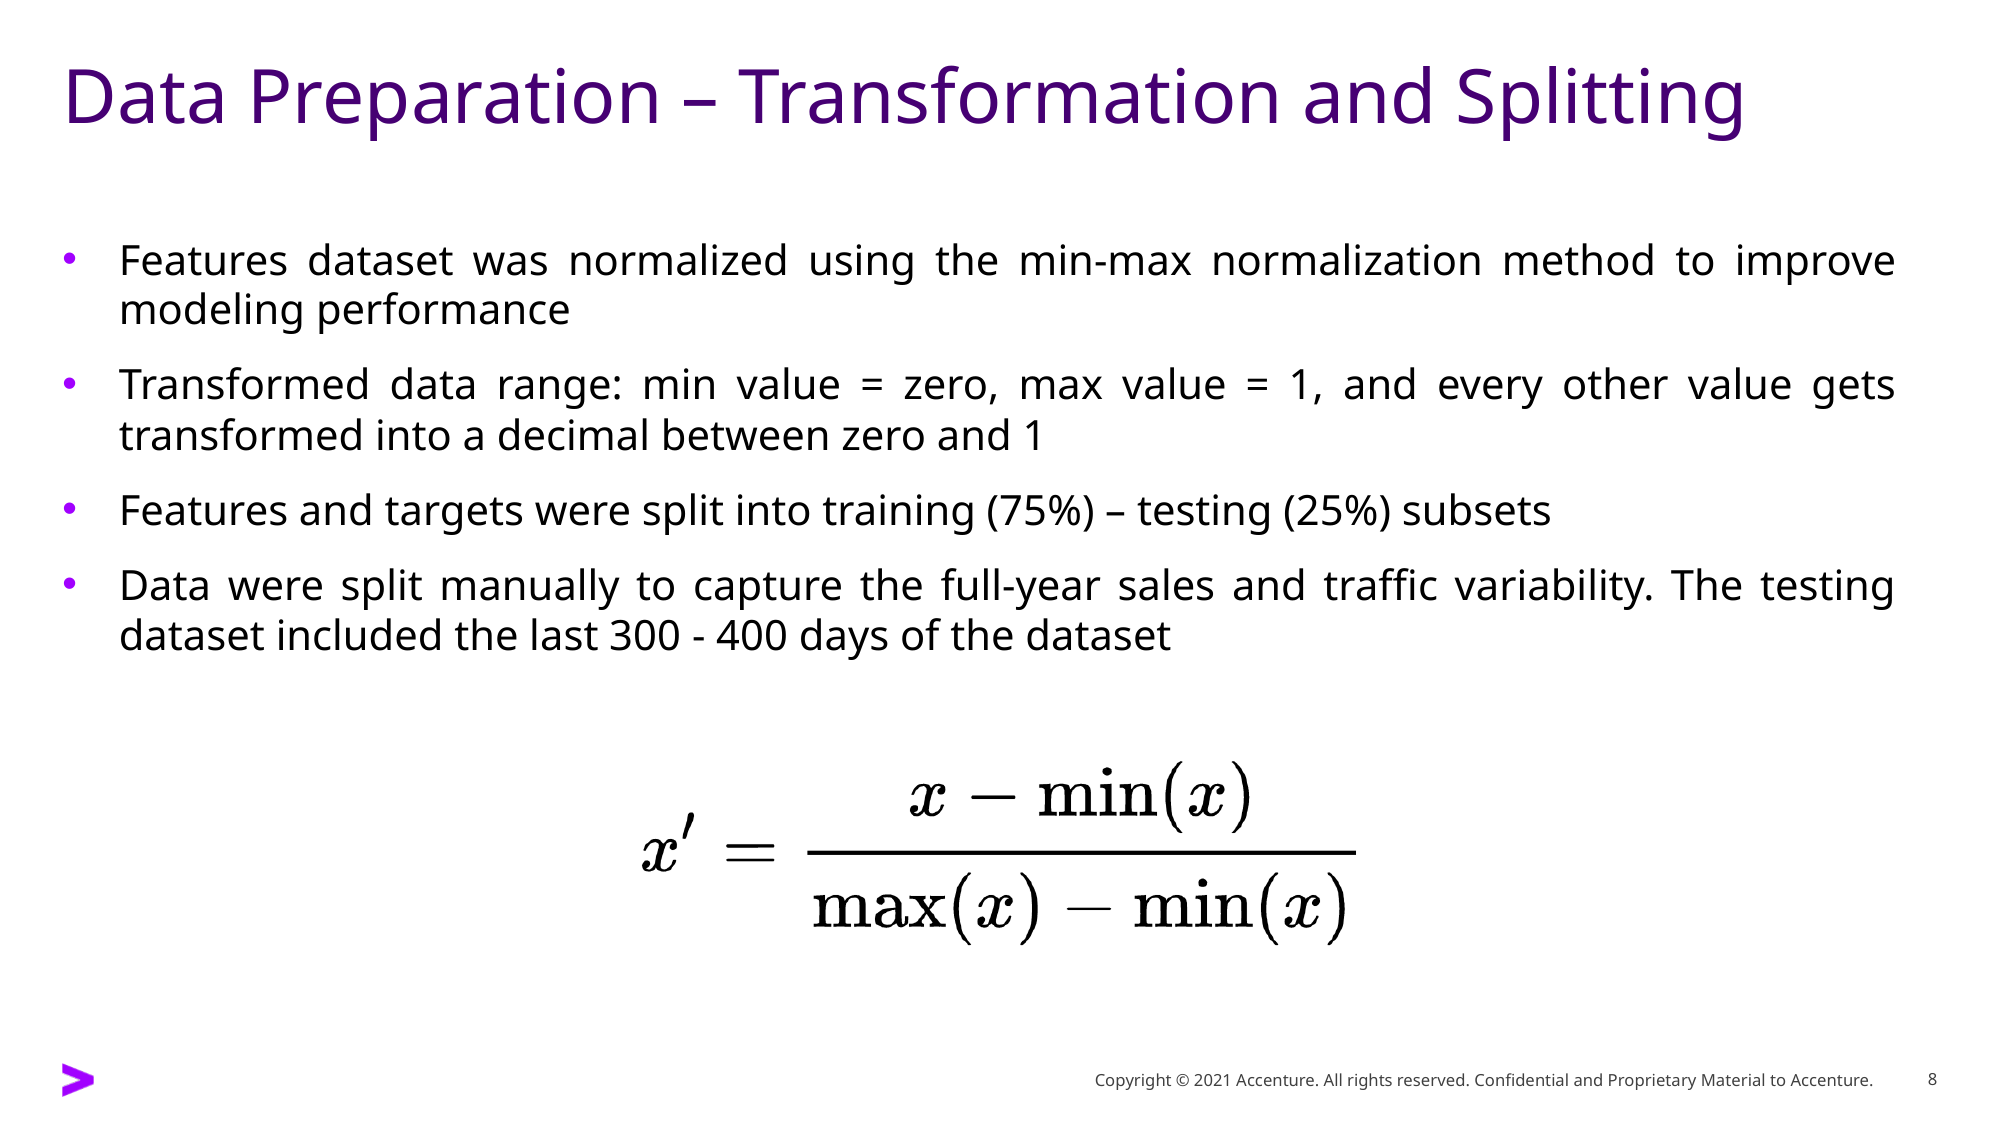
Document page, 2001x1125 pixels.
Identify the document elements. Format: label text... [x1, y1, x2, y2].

picture [62, 1063, 94, 1097]
title Data Preparation – Transformation and Splitting [62, 62, 1935, 124]
list Features dataset was normalized using the min-max normalization method to improve modeling performance Transformed data range: min value = zero, max value = 1, and every other value gets transformed into a decimal between zero and 1 Features and targets were split into training (75%) – testing (25%) subsets Data were split manually to capture the full-year sales and traffic variability. The testing dataset included the last 300 - 400 days of the dataset [62, 233, 1897, 771]
picture [591, 725, 1408, 978]
